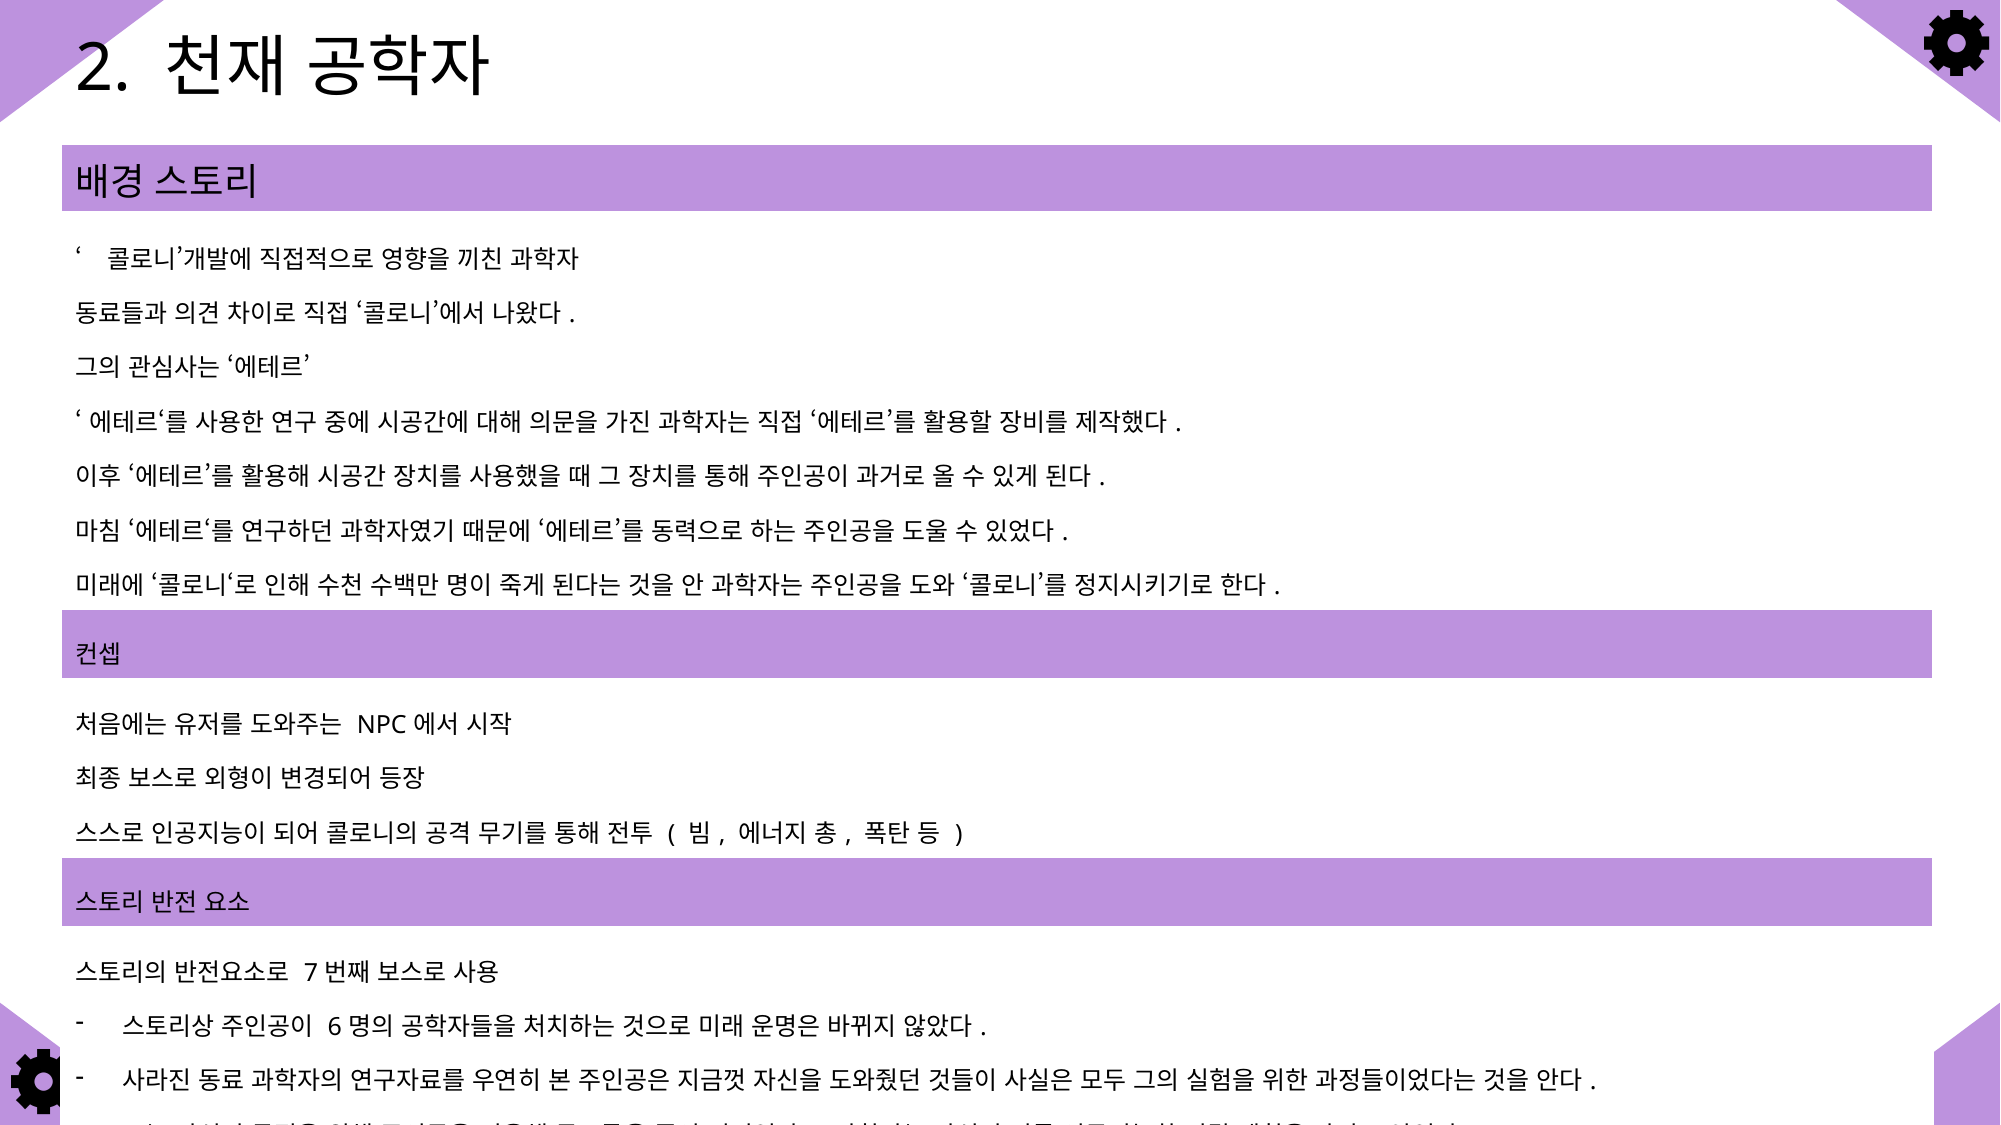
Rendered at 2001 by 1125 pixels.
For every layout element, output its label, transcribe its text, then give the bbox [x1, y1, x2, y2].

table_header 배경 스토리 [62, 145, 1932, 211]
table_cell 컨셉 [62, 610, 1932, 678]
table_cell 처음에는 유저를 도와주는 NPC에서 시작 최종 보스로 외형이 변경되어 등장 스스로 인공지능이 되어 콜로니의 공격 무기를 통해 전투 ( 빔, 에너지 총, 폭탄 등 ) [62, 680, 1932, 856]
table_cell ‘콜로니’개발에 직접적으로 영향을 끼친 과학자 동료들과 의견 차이로 직접 ‘콜로니’에서 나왔다. 그의 관심사는 ‘에테르’ ‘에테르‘를 사용한 연구 중에 시공간에 대해 의문을 가진 과학자는 직접 ‘에테르’를 활용할 장비를 제작했다. 이후 ‘에테르’를 활용해 시공간 장치를 사용했을 때 그 장치를 통해 주인공이 과거로 올 수 있게 된다. 마침 ‘에테르‘를 연구하던 과학자였기 때문에 ‘에테르’를 동력으로 하는 주인공을 도울 수 있었다. 미래에 ‘콜로니‘로 인해 수천 수백만 명이 죽게 된다는 것을 안 과학자는 주인공을 도와 ‘콜로니’를 정지시키기로 한다. [62, 216, 1932, 608]
table_cell 스토리 반전 요소 [62, 858, 1932, 926]
picture [1913, 0, 2000, 87]
table_cell 스토리의 반전요소로 7번째 보스로 사용 스토리상 주인공이 6명의 공학자들을 처치하는 것으로 미래 운명은 바뀌지 않았다. 사라진 동료 과학자의 연구자료를 우연히 본 주인공은 지금껏 자신을 도와줬던 것들이 사실은 모두 그의 실험을 위한 과정들이었다는 것을 안다. 그는 자신의 목적을 위해 주인공을 이용해 동료들을 죽인 것이었다. (과학자는 자신의 뇌를 인공지능화 시킬 계획을 가지고 있었다.) 주인공을 도와 시공간 장치를 준 것 또한 그의 철저한 계산이었다. [62, 927, 1932, 1125]
picture [0, 1038, 60, 1125]
title 2. 천재 공학자 [60, 25, 1786, 143]
